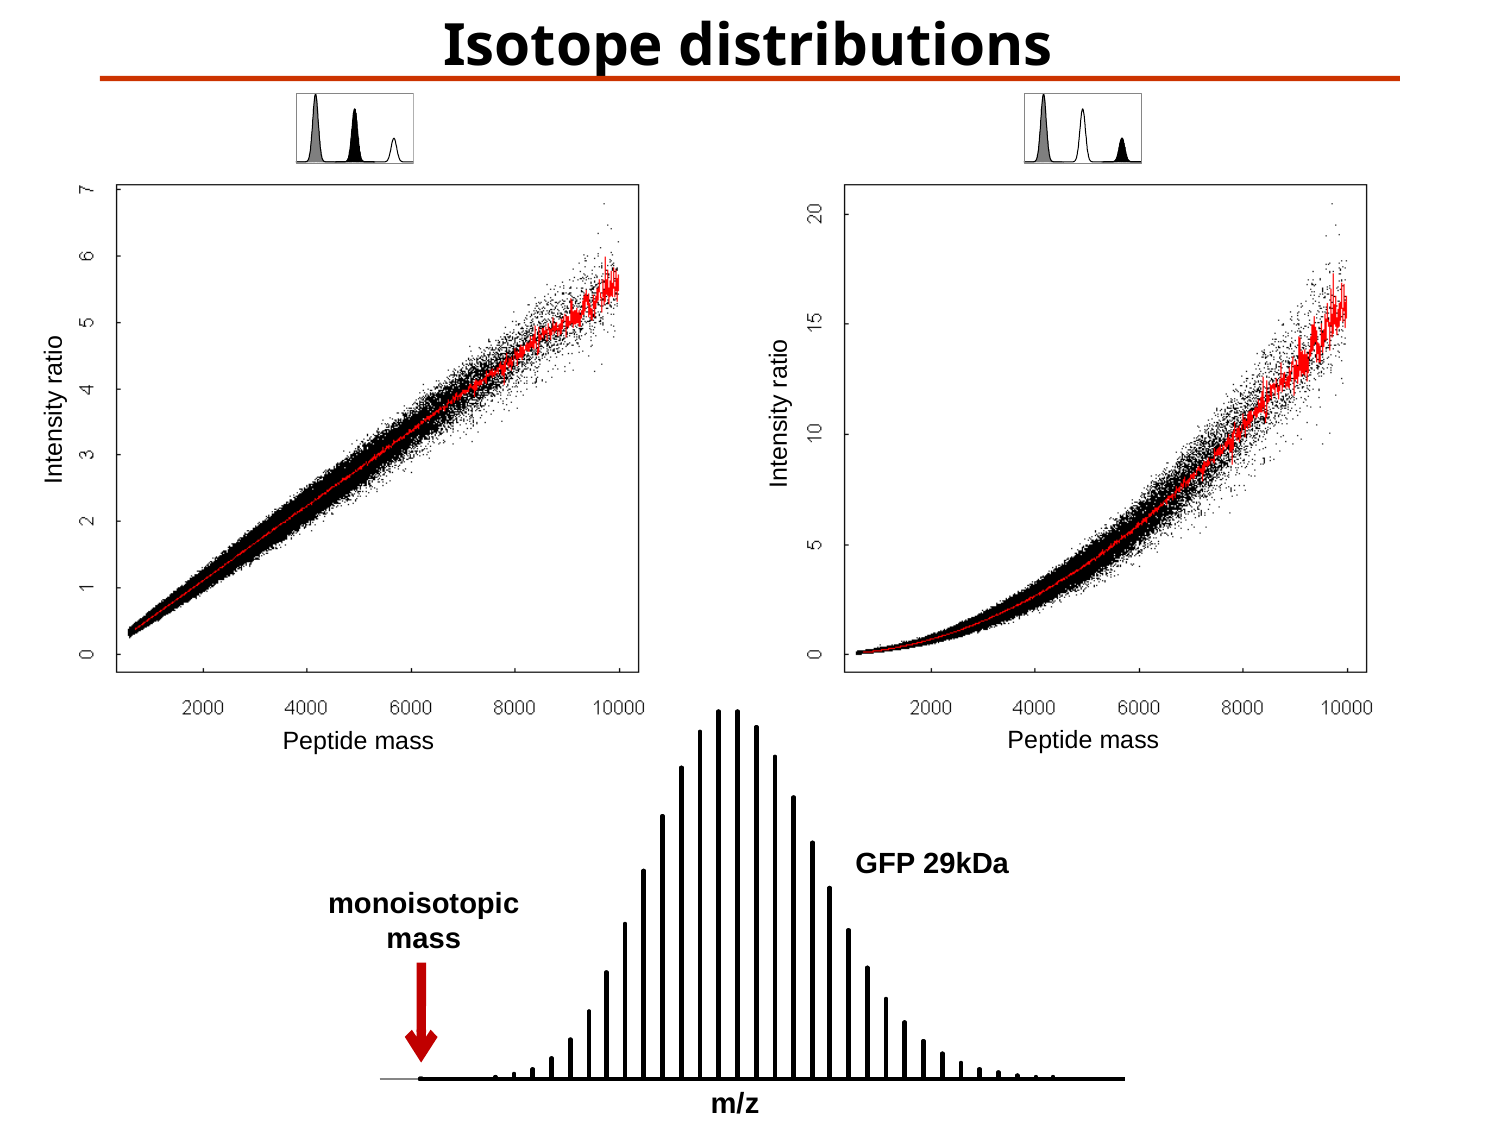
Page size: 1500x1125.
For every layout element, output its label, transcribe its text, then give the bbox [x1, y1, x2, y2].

text_box Intensity ratio [754, 324, 782, 504]
picture [59, 92, 1379, 1088]
text_box Isotope distributions [428, 79, 1068, 85]
text_box Peptide mass [1132, 739, 1175, 761]
text_box Isotope distributions [428, 0, 1068, 78]
text_box monoisotopic mass [313, 876, 368, 962]
text_box Intensity ratio [29, 320, 54, 500]
text_box m/z [695, 1096, 775, 1125]
text_box Peptide mass [267, 739, 368, 762]
